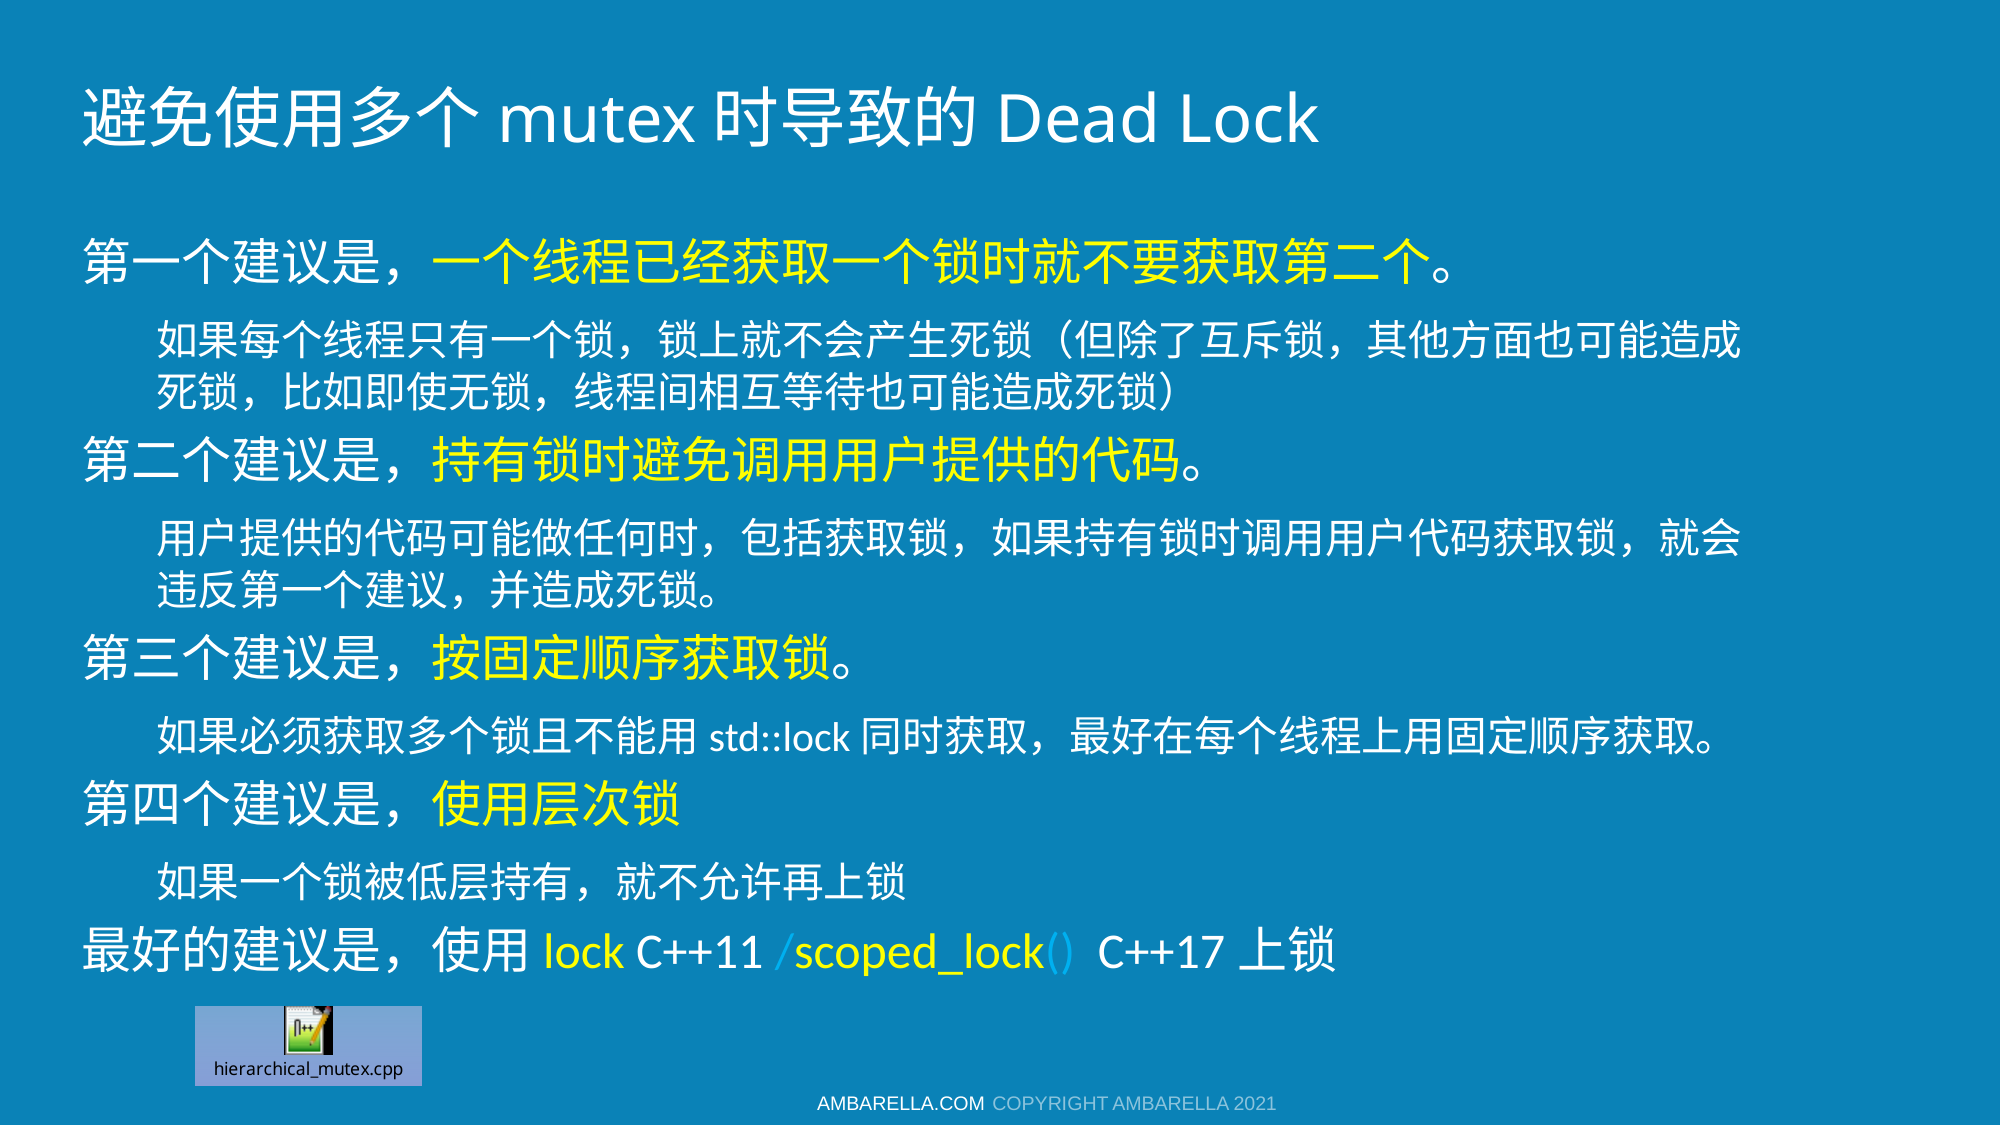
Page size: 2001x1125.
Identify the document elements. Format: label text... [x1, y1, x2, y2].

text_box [195, 1006, 422, 1086]
text_box [1033, 361, 1064, 422]
list 第一个建议是，一个线程已经获取一个锁时就不要获取第二个。 如果每个线程只有一个锁，锁上就不会产生死锁（但除了互斥锁，其他方面也可能造成死锁，比如即使无锁，线程间相互等待也可能造成死锁） 第二个建议是，持有锁时避免调用用户提供的代码。 用户提供的代码可能做任何时，包括获取锁，如果持有锁时调用用户代码获取锁，就会违反第一个建议，并造成死锁。 第三个建议是，按固定顺序获取锁。 如果必须获取多个锁且不能用std::lock同时获取，最好在每个线程上用固定顺序获取。 第四个建议是，使用层次锁 如果一个锁被低层持有，就不允许再上锁 最好的建议是，使用lock C++11 /scoped_lock() C++17上锁 [66, 231, 1792, 1006]
title 避免使用多个mutex时导致的Dead Lock [66, 12, 1792, 230]
